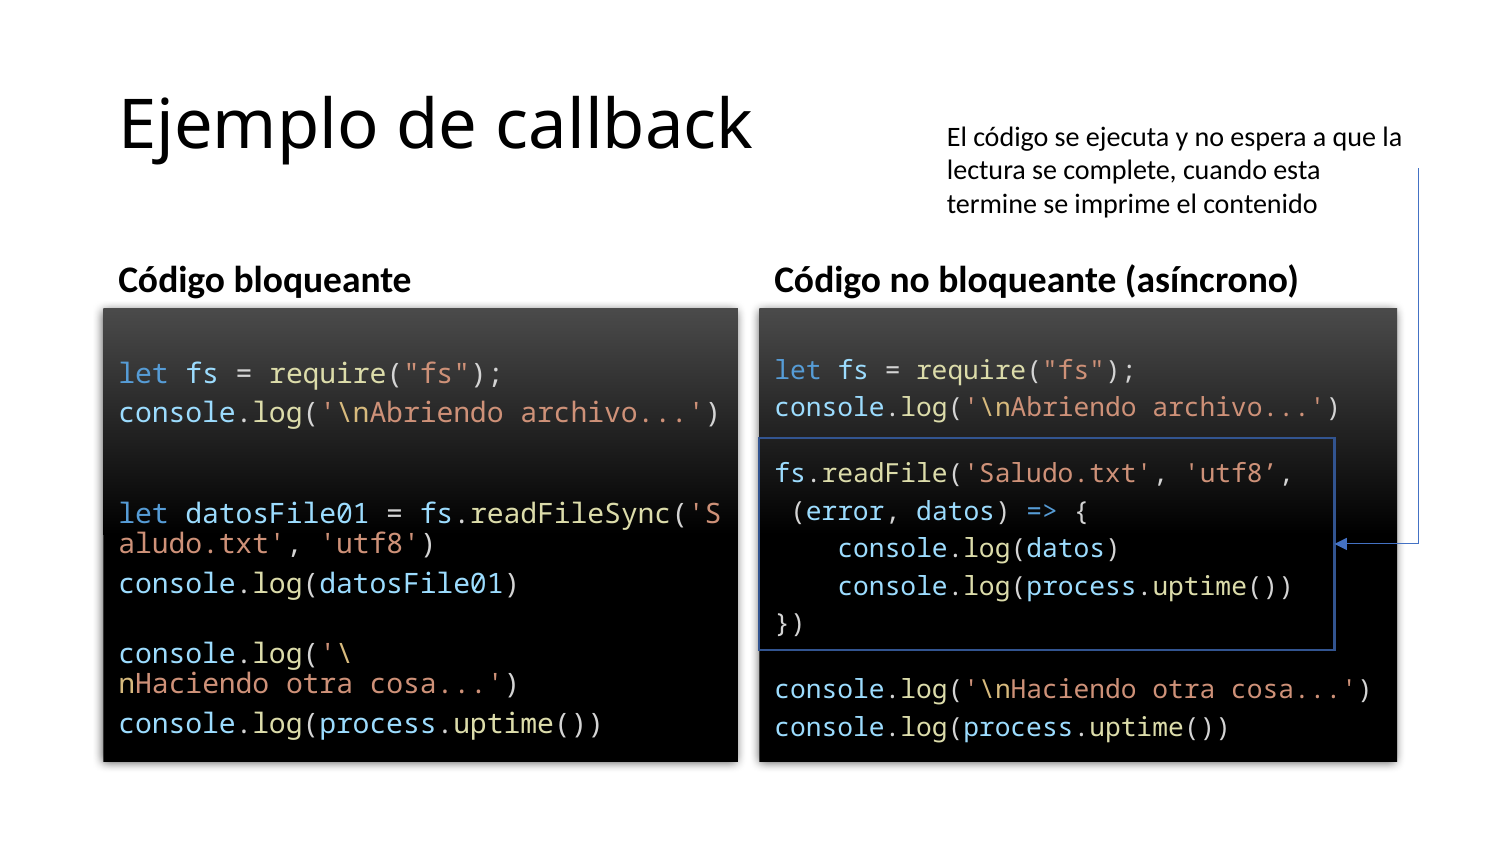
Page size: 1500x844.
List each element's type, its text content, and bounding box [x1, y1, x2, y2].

list let fs = require("fs"); console.log('\nAbriendo archivo...') fs.readFile('Saludo.txt', 'utf8’, (error, datos) => { console.log(datos) console.log(process.uptime()) }) console.log('\nHaciendo otra cosa...') console.log(process.uptime()) [759, 308, 1334, 437]
list Código no bloqueante (asíncrono) [759, 206, 1334, 303]
text_box [758, 437, 1336, 651]
text_box El código se ejecuta y no espera a que la lectura se complete, cuando esta termine se imprime el contenido [932, 110, 1419, 227]
list let fs = require("fs"); console.log('\nAbriendo archivo...') let datosFile01 = fs.readFileSync('Saludo.txt', 'utf8') console.log(datosFile01) console.log('\nHaciendo otra cosa...') console.log(process.uptime()) [103, 308, 738, 762]
list Código bloqueante [103, 206, 738, 303]
title Ejemplo de callback [103, 44, 1398, 208]
list let fs = require("fs"); console.log('\nAbriendo archivo...') fs.readFile('Saludo.txt', 'utf8’, (error, datos) => { console.log(datos) console.log(process.uptime()) }) console.log('\nHaciendo otra cosa...') console.log(process.uptime()) [759, 544, 1398, 762]
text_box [1334, 169, 1419, 544]
